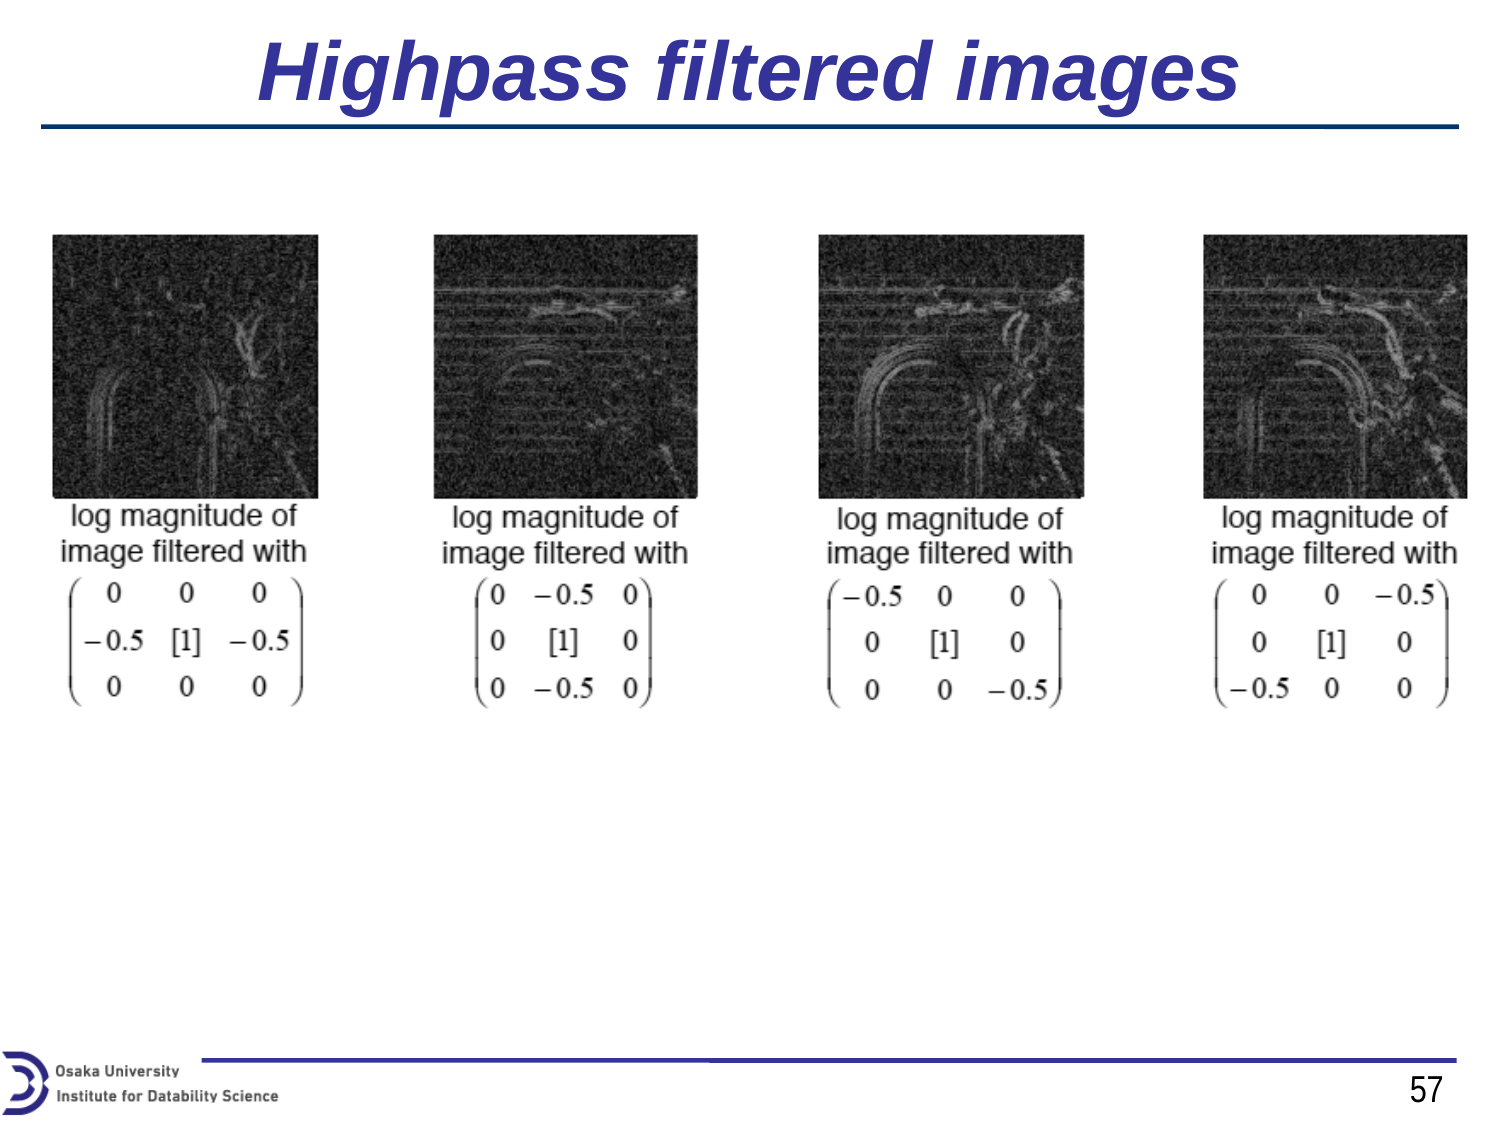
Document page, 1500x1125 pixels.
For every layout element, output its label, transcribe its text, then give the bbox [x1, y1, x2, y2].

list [40, 217, 1500, 759]
picture [0, 1046, 284, 1123]
slide_number 57 [1146, 1070, 1460, 1118]
title Highpass filtered images [40, 0, 1460, 125]
